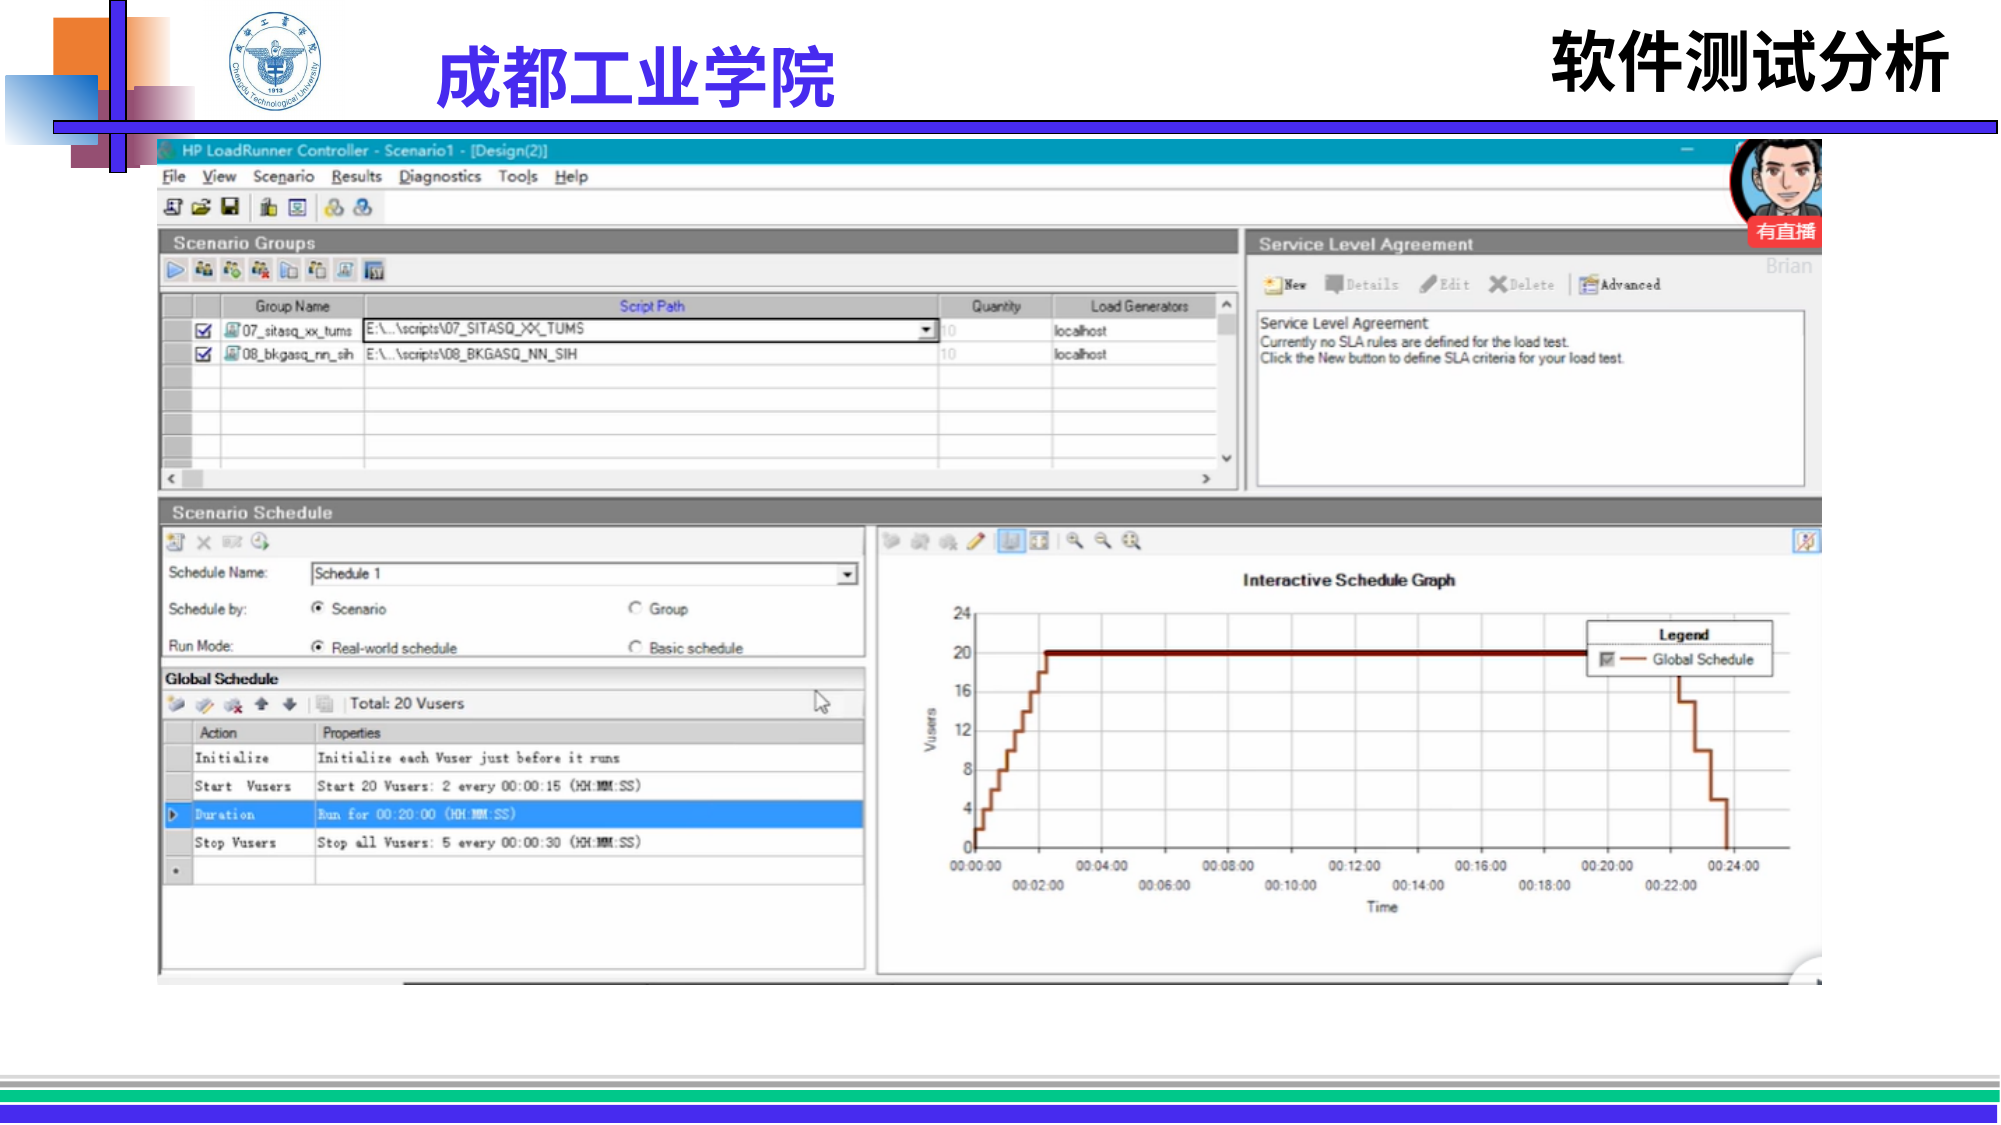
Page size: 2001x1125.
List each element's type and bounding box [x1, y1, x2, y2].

list [157, 139, 1822, 986]
picture [203, 0, 345, 120]
